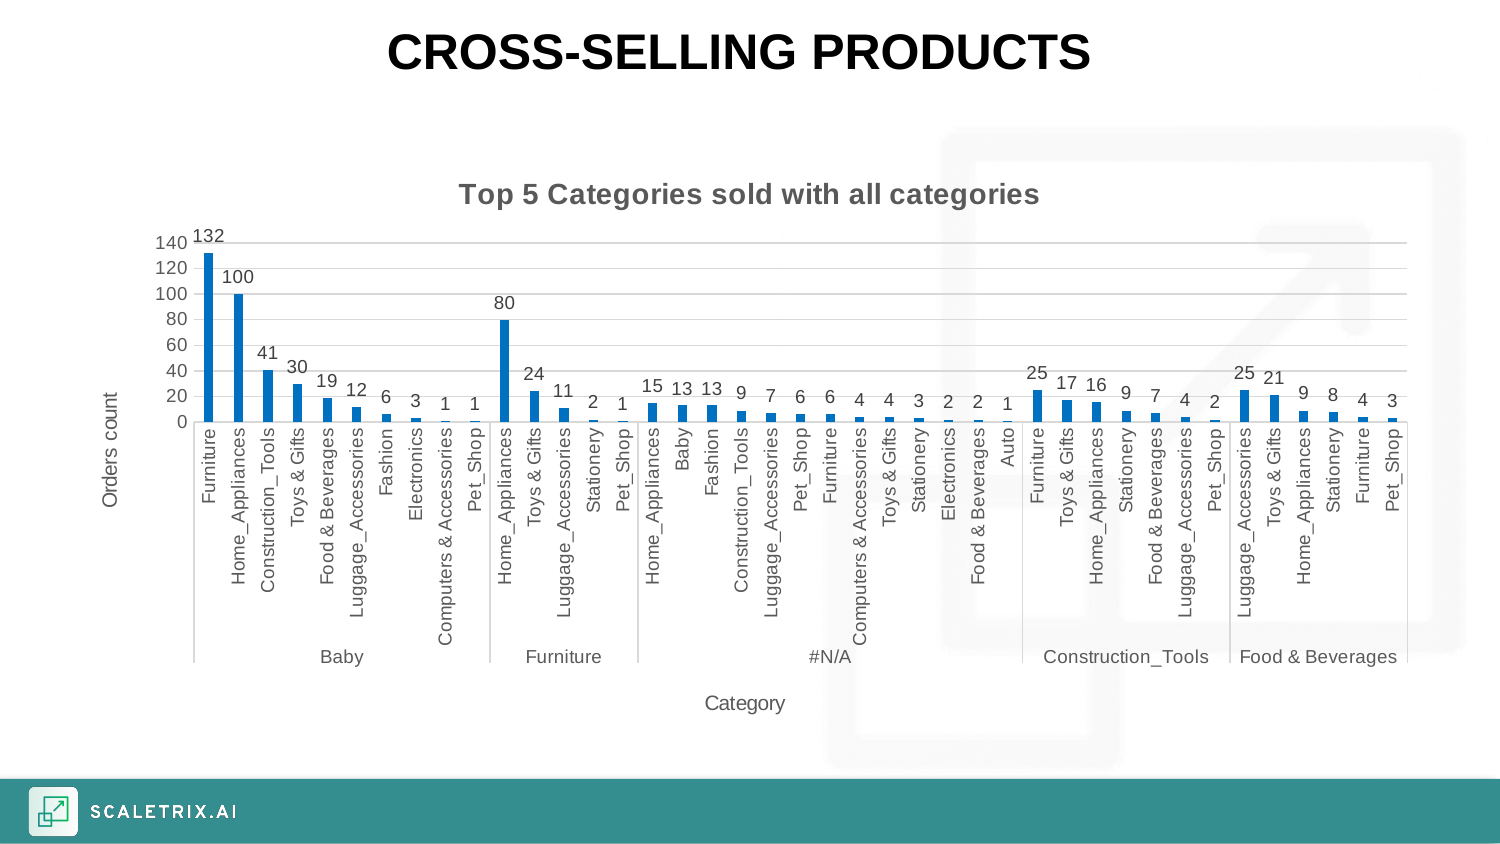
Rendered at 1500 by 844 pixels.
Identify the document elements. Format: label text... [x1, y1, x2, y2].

text_box CROSS-SELLING PRODUCTS [82, 5, 1396, 95]
chart [64, 149, 1435, 742]
picture [0, 783, 266, 844]
